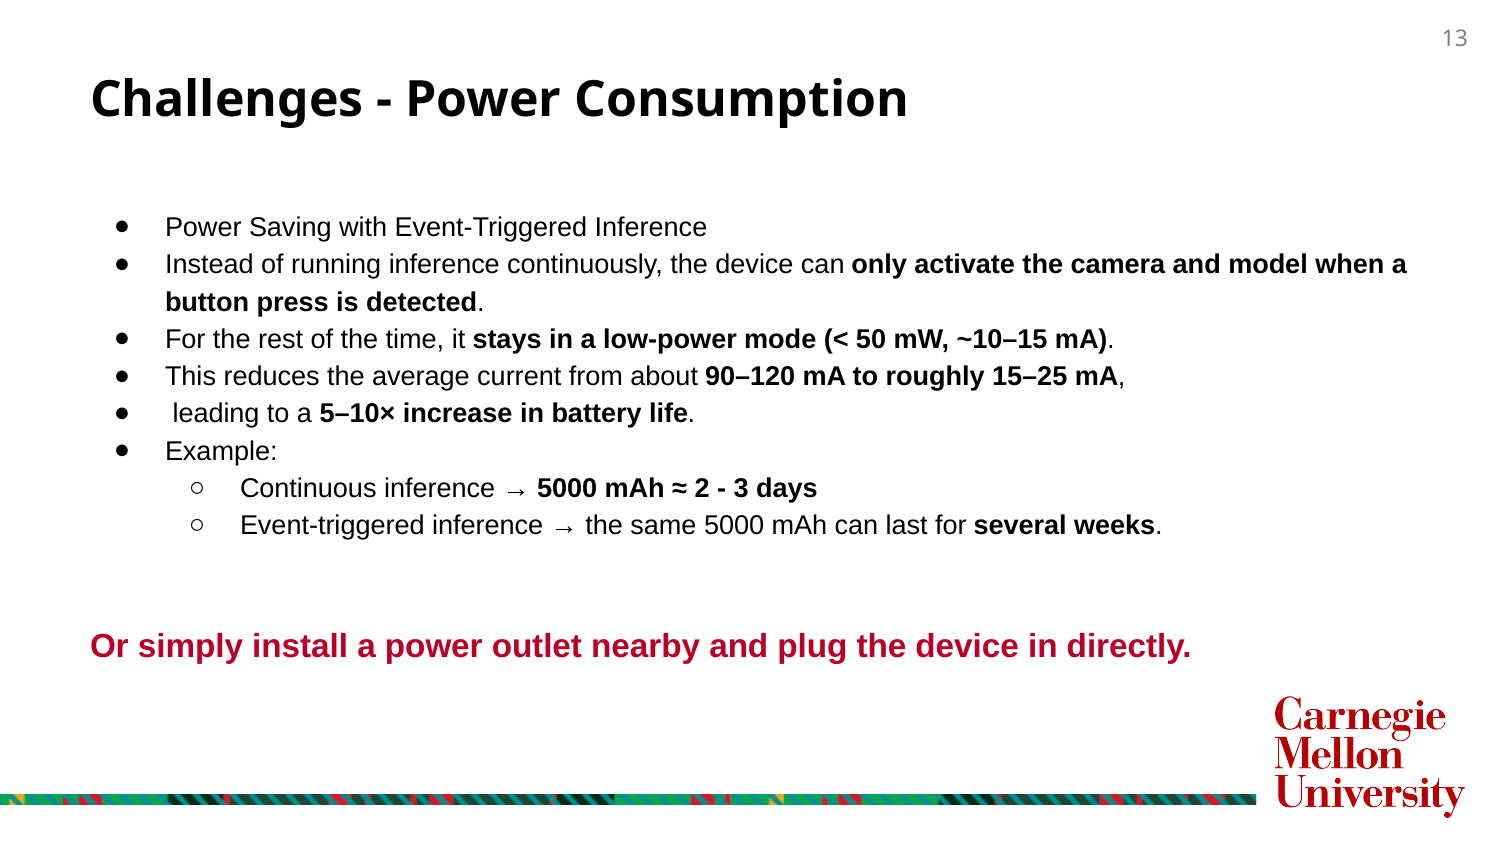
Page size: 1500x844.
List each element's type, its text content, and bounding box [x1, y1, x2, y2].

text_box Or simply install a power outlet nearby and plug the device in directly. [75, 608, 1294, 679]
picture [1275, 696, 1465, 818]
title Challenges - Power Consumption [75, 59, 1425, 160]
list Power Saving with Event-Triggered Inference Instead of running inference continuously, the device can only activate the camera and model when a button press is detected. For the rest of the time, it stays in a low-power mode (< 50 mW, ~10–15 mA). This reduces the average current from about 90–120 mA to roughly 15–25 mA, leading to a 5–10× increase in battery life. Example: Continuous inference → 5000 mAh ≈ 2 - 3 days Event-triggered inference → the same 5000 mAh can last for several weeks. [75, 196, 1425, 584]
picture [0, 794, 1257, 805]
